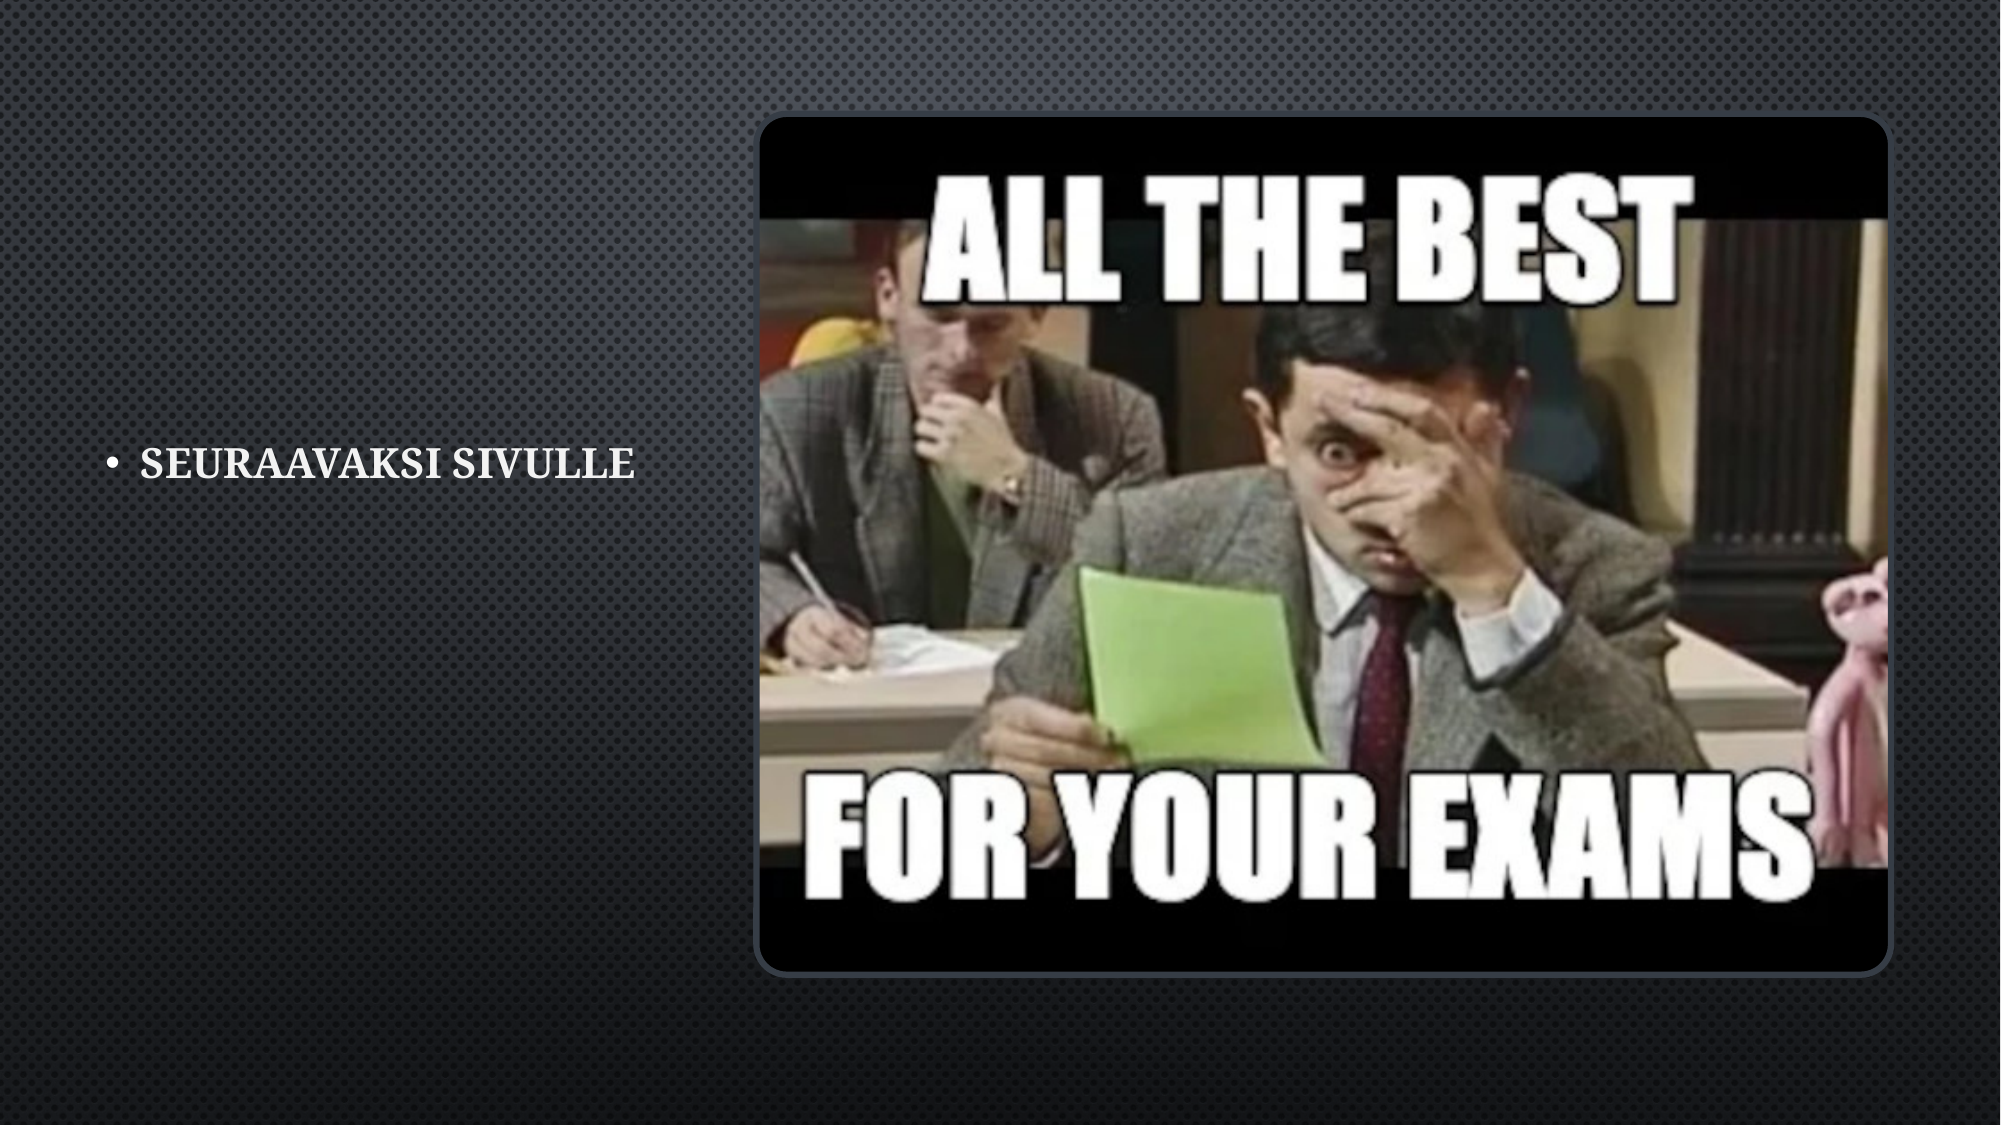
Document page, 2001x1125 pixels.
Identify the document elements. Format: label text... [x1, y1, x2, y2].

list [756, 113, 1892, 975]
text_box Seuraavaksi sivulle [62, 161, 712, 762]
